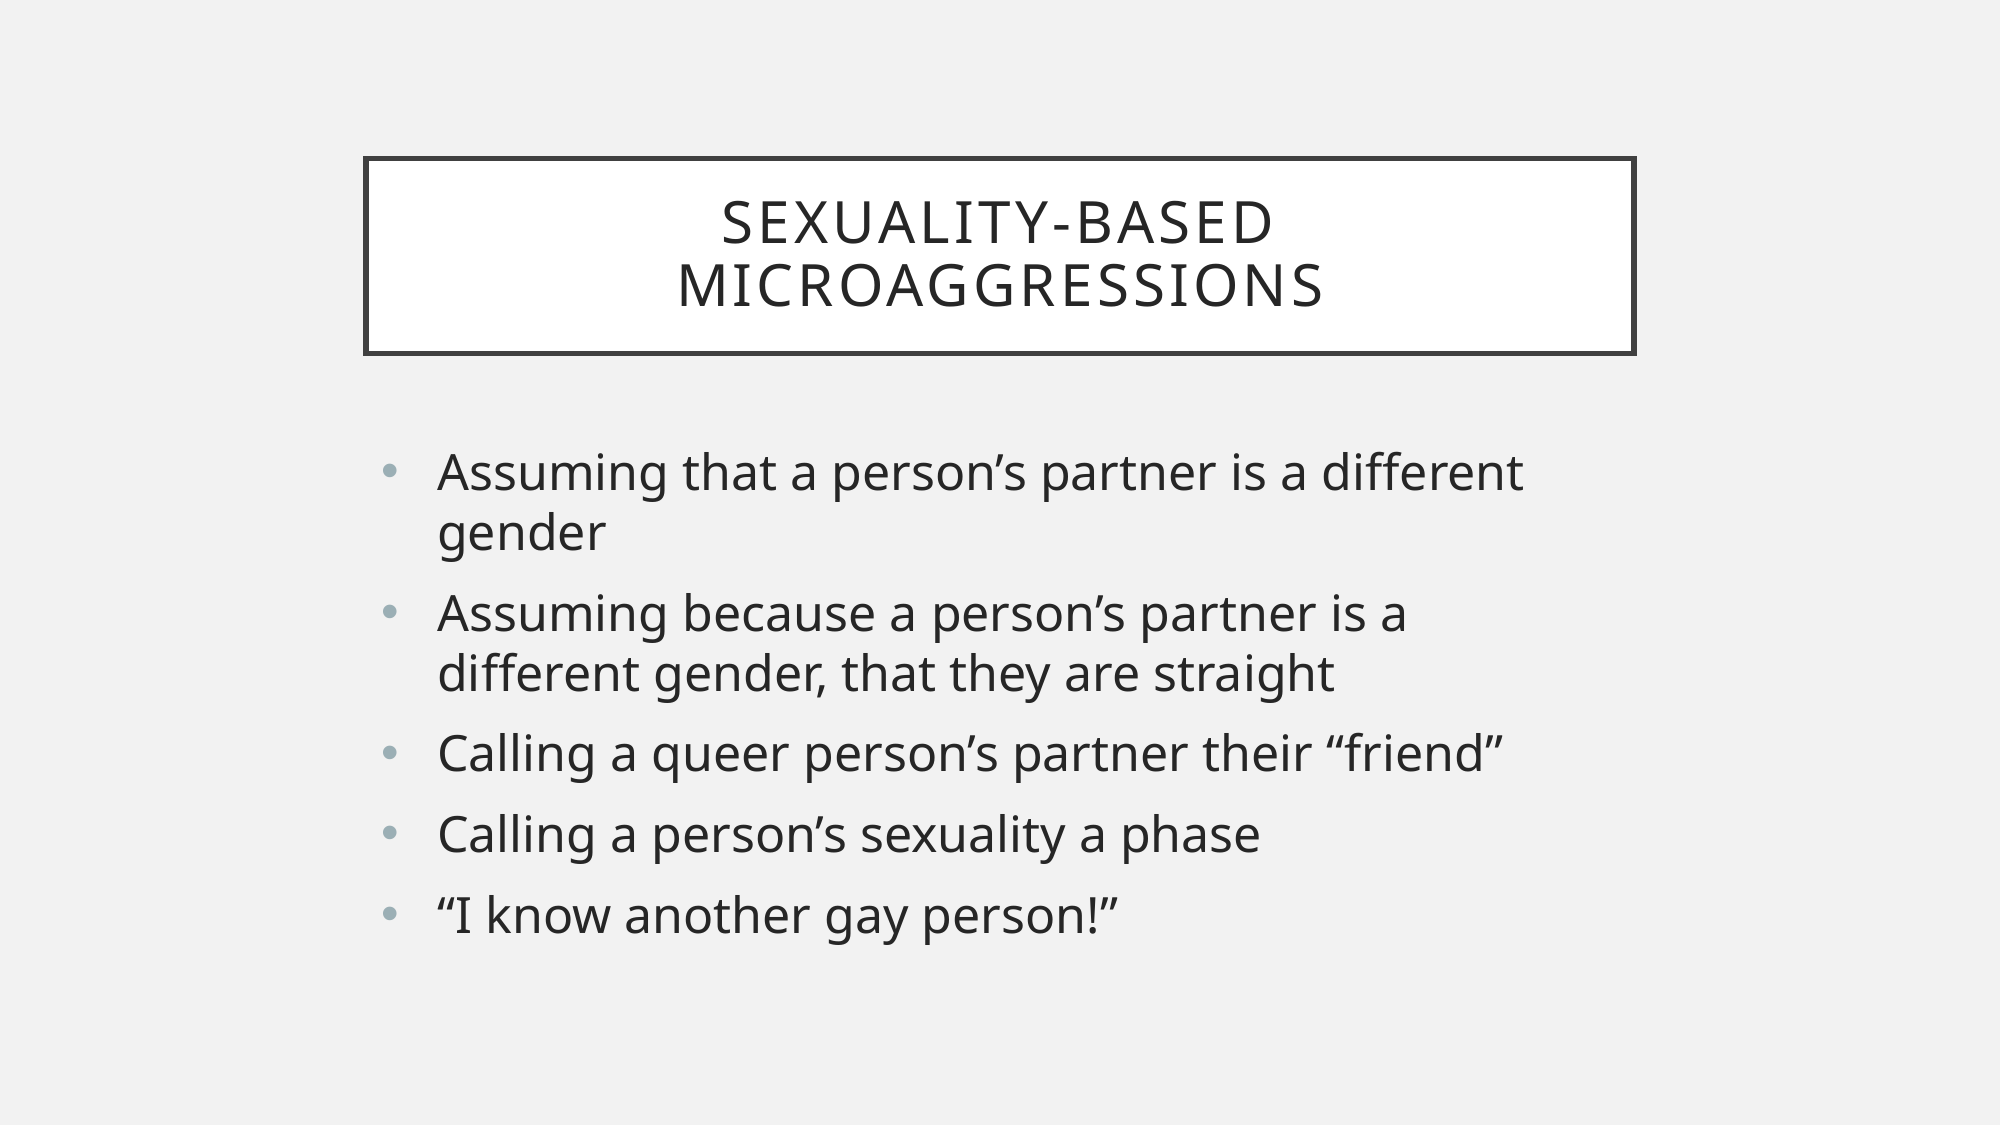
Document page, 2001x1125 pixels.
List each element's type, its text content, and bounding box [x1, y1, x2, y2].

list Assuming that a person’s partner is a different gender Assuming because a person’s partner is a different gender, that they are straight Calling a queer person’s partner their “friend” Calling a person’s sexuality a phase “I know another gay person!” [366, 432, 1634, 942]
title Sexuality-based Microaggressions [363, 156, 1637, 356]
